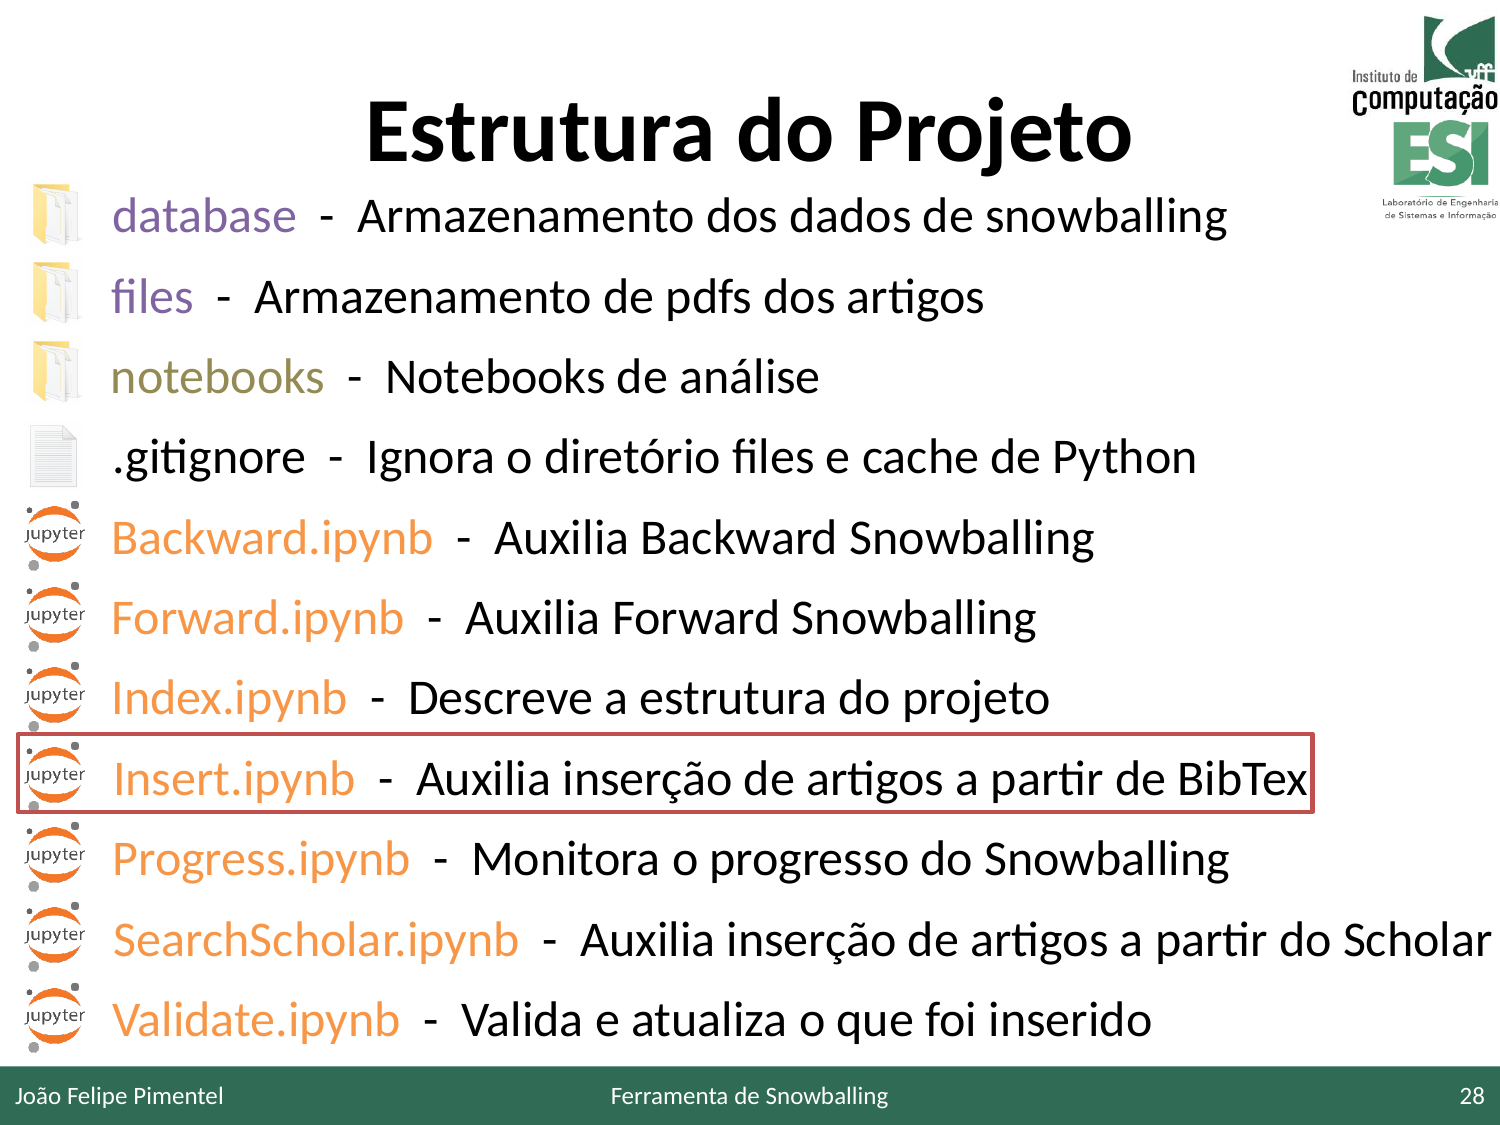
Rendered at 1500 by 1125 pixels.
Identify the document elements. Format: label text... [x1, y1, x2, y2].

text_box Progress.ipynb - Monitora o progresso do Snowballing [97, 818, 1246, 894]
picture [16, 818, 93, 894]
picture [1383, 120, 1498, 220]
text_box notebooks - Notebooks de análise [96, 336, 837, 411]
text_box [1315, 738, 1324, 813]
text_box files - Armazenamento de pdfs dos artigos [97, 255, 1001, 331]
text_box Backward.ipynb - Auxilia Backward Snowballing [96, 496, 1111, 572]
picture [25, 335, 83, 405]
picture [25, 257, 83, 327]
text_box Validate.ipynb - Valida e atualiza o que foi inserido [97, 979, 1168, 1054]
text_box database - Armazenamento dos dados de snowballing [97, 175, 1243, 251]
picture [25, 179, 83, 248]
title Estrutura do Projeto [150, 30, 1350, 219]
picture [16, 898, 93, 975]
picture [16, 738, 93, 814]
slide_number 28 [1149, 1065, 1500, 1125]
text_box Index.ipynb - Descreve a estrutura do projeto [97, 657, 1066, 732]
picture [16, 497, 93, 574]
picture [25, 421, 84, 491]
text_box [97, 732, 1315, 814]
slide_number João Felipe Pimentel [0, 1065, 350, 1125]
picture [16, 978, 93, 1055]
picture [16, 577, 93, 654]
text_box SearchScholar.ipynb - Auxilia inserção de artigos a partir do Scholar [98, 898, 1500, 974]
text_box Forward.ipynb - Auxilia Forward Snowballing [96, 577, 1053, 653]
text_box .gitignore - Ignora o diretório files e cache de Python [98, 416, 1213, 492]
picture [16, 657, 93, 734]
footer Ferramenta de Snowballing [512, 1065, 988, 1125]
